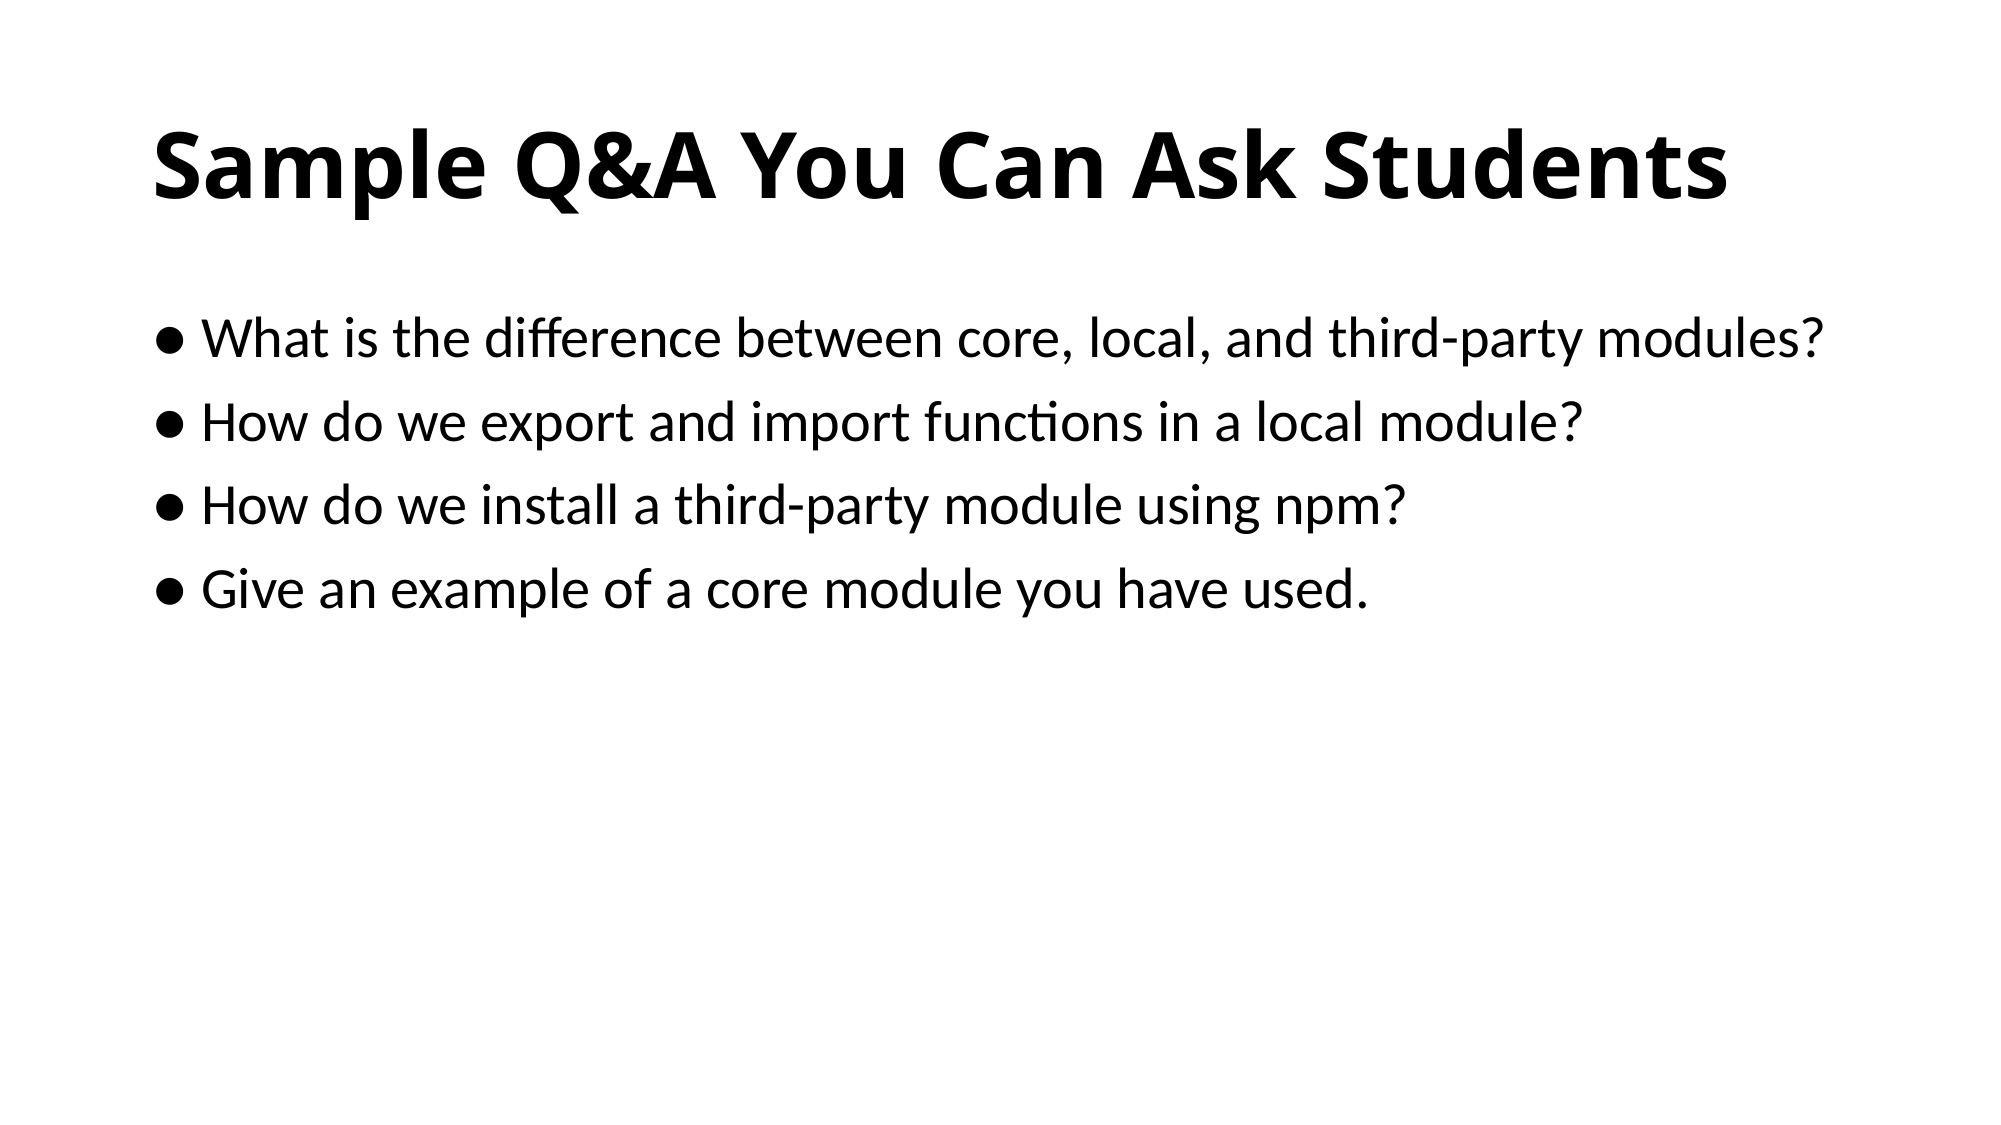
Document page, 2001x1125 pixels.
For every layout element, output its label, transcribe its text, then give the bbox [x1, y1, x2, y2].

list ● What is the difference between core, local, and third-party modules? ● How do we export and import functions in a local module? ● How do we install a third-party module using npm? ● Give an example of a core module you have used. [137, 299, 1863, 1014]
title Sample Q&A You Can Ask Students [137, 59, 1863, 278]
